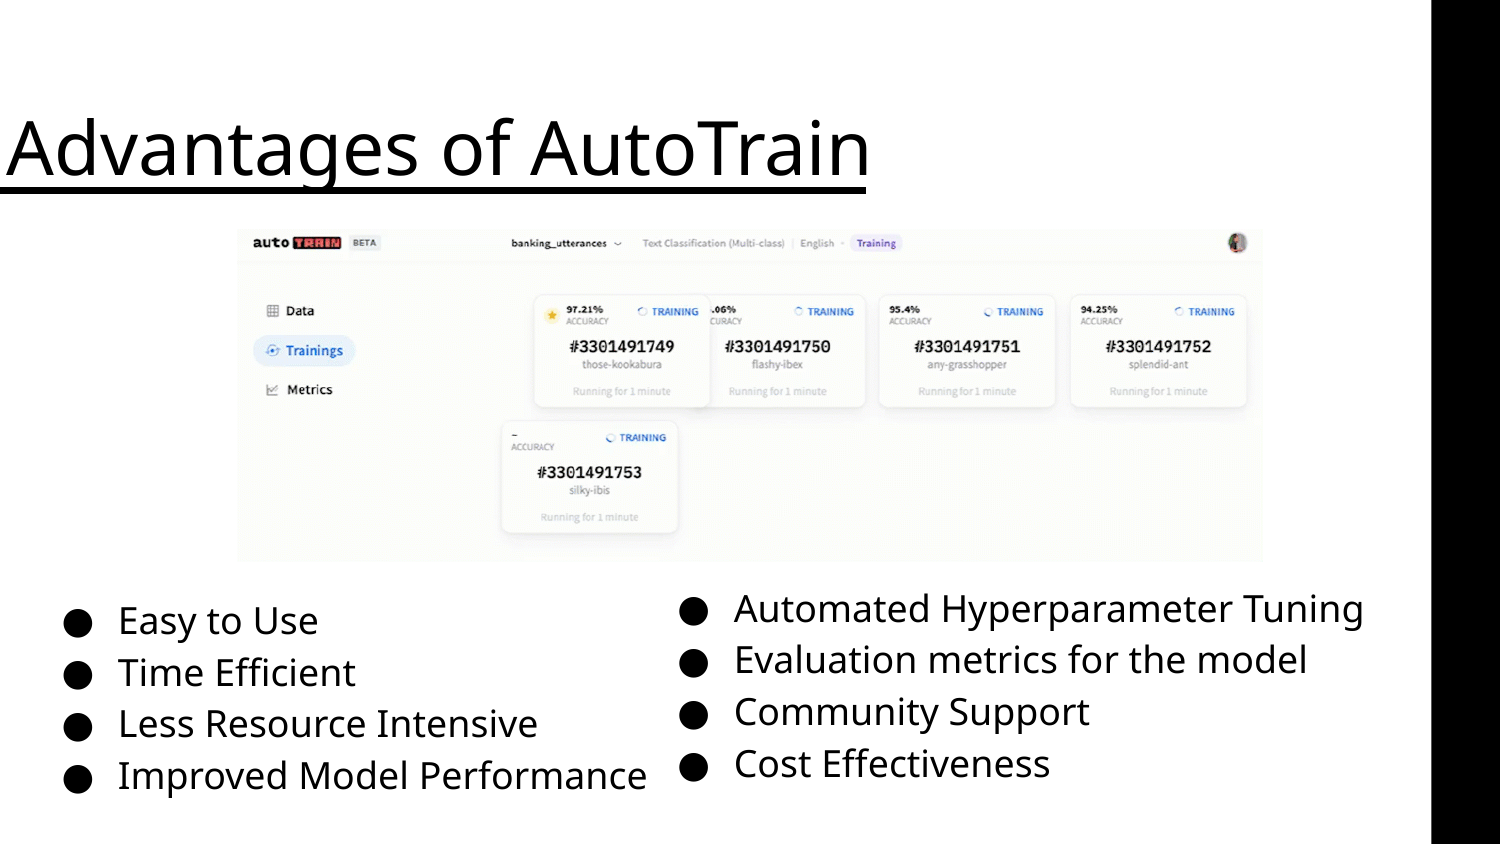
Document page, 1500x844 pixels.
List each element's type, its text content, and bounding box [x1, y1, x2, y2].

picture [237, 228, 1263, 563]
text_box Easy to Use Time Efficient Less Resource Intensive Improved Model Performance [27, 575, 668, 844]
title Advantages of AutoTrain [0, 85, 1258, 180]
text_box Automated Hyperparameter Tuning Evaluation metrics for the model Community Support Cost Effectiveness [643, 518, 1396, 844]
